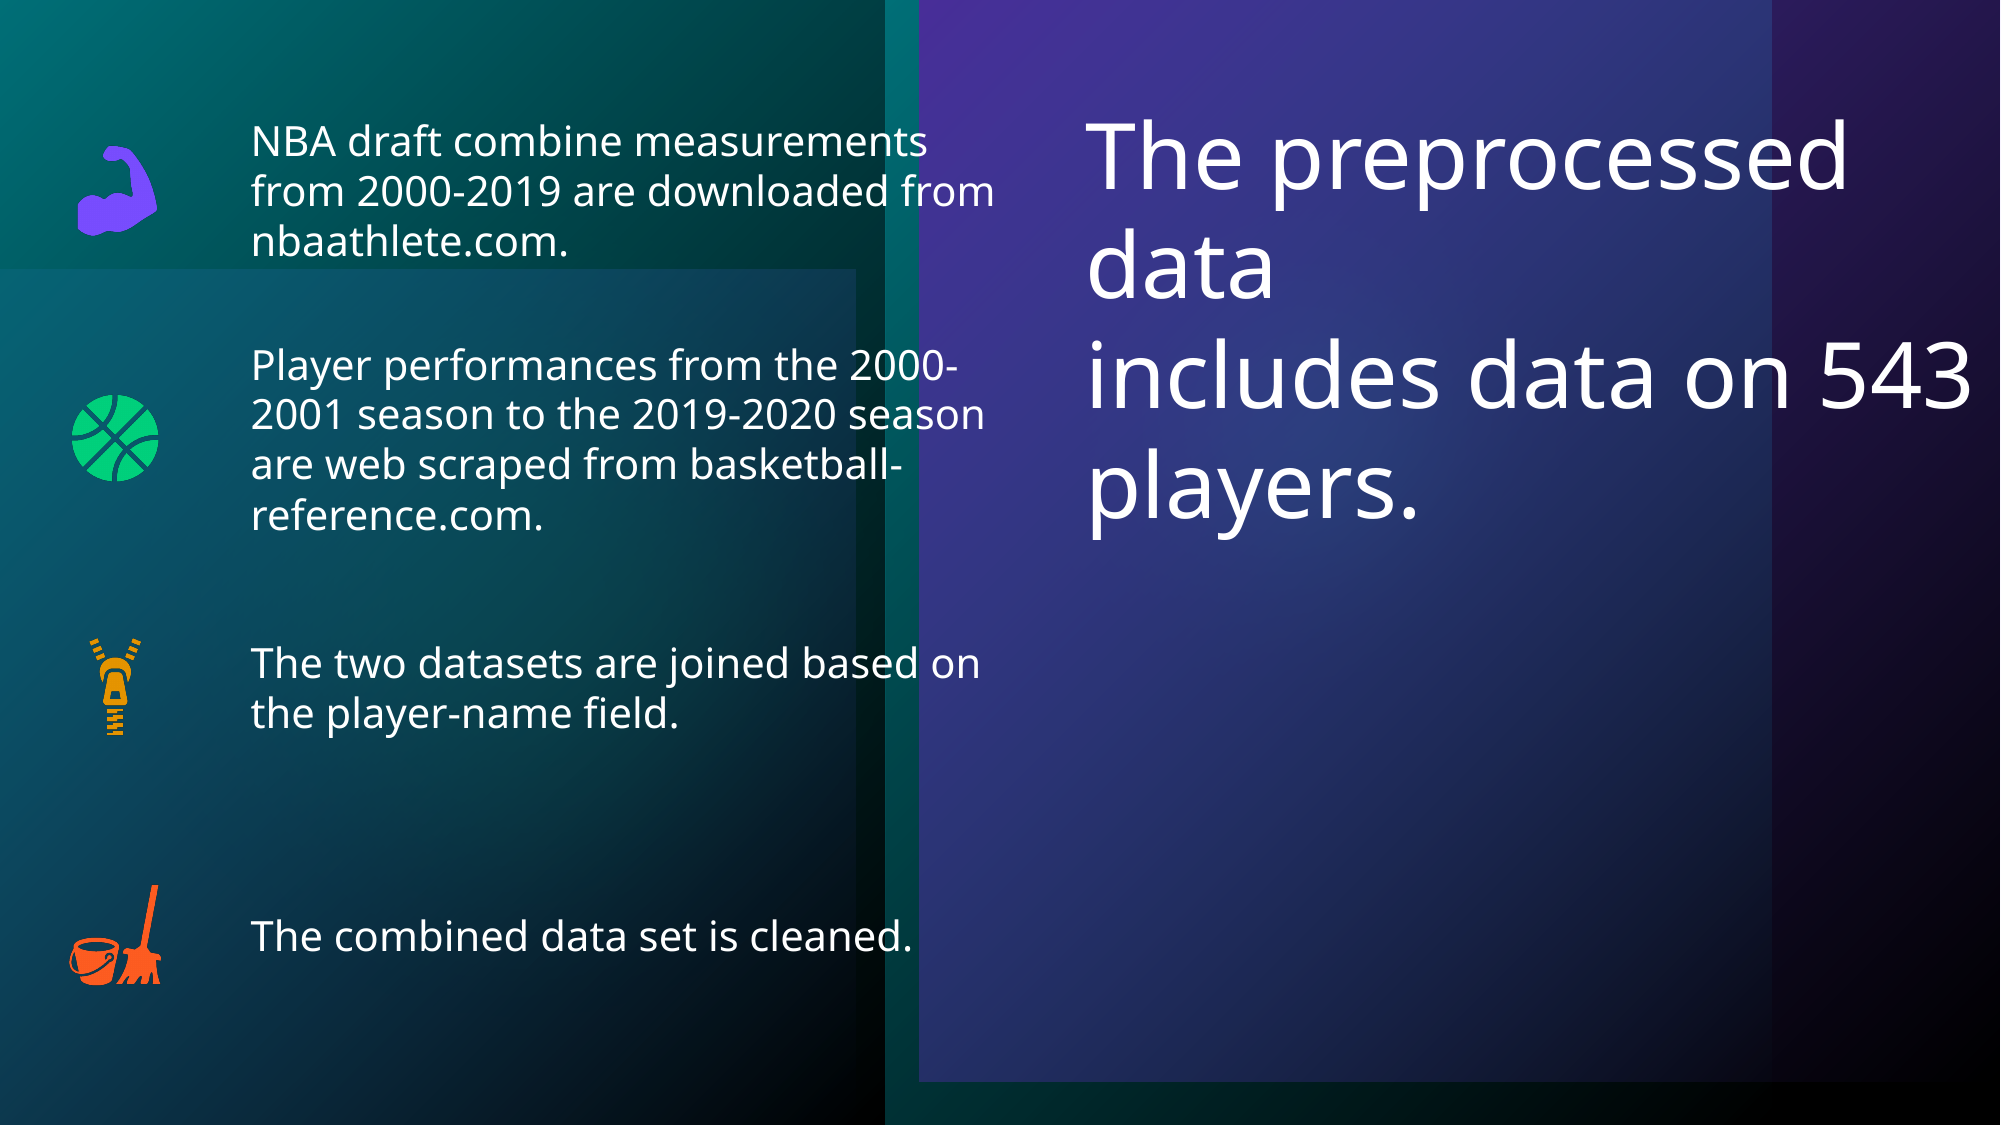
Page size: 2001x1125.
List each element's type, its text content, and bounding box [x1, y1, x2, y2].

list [0, 90, 1052, 1035]
text_box The preprocessed data includes data on 543 players. [1070, 90, 2000, 545]
